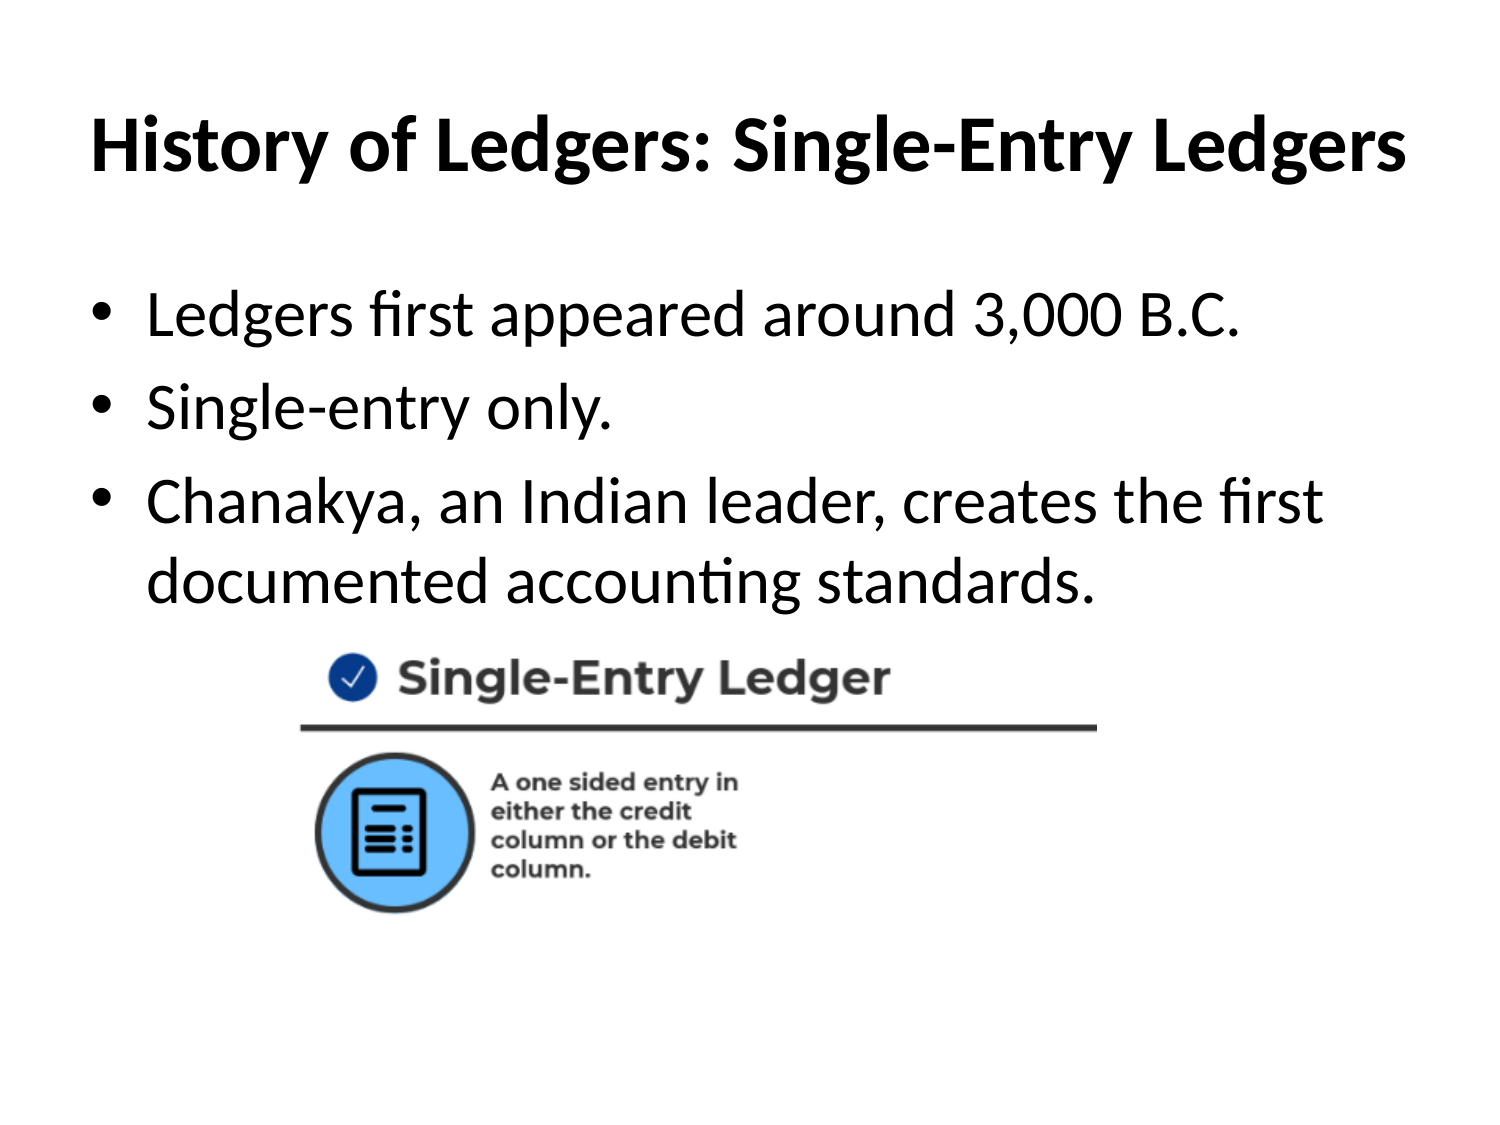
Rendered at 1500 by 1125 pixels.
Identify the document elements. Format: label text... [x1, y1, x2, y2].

title History of Ledgers: Single-Entry Ledgers [75, 45, 1425, 233]
list Ledgers first appeared around 3,000 B.C. Single-entry only. Chanakya, an Indian leader, creates the first documented accounting standards. [75, 262, 1425, 1005]
picture [287, 637, 1098, 927]
